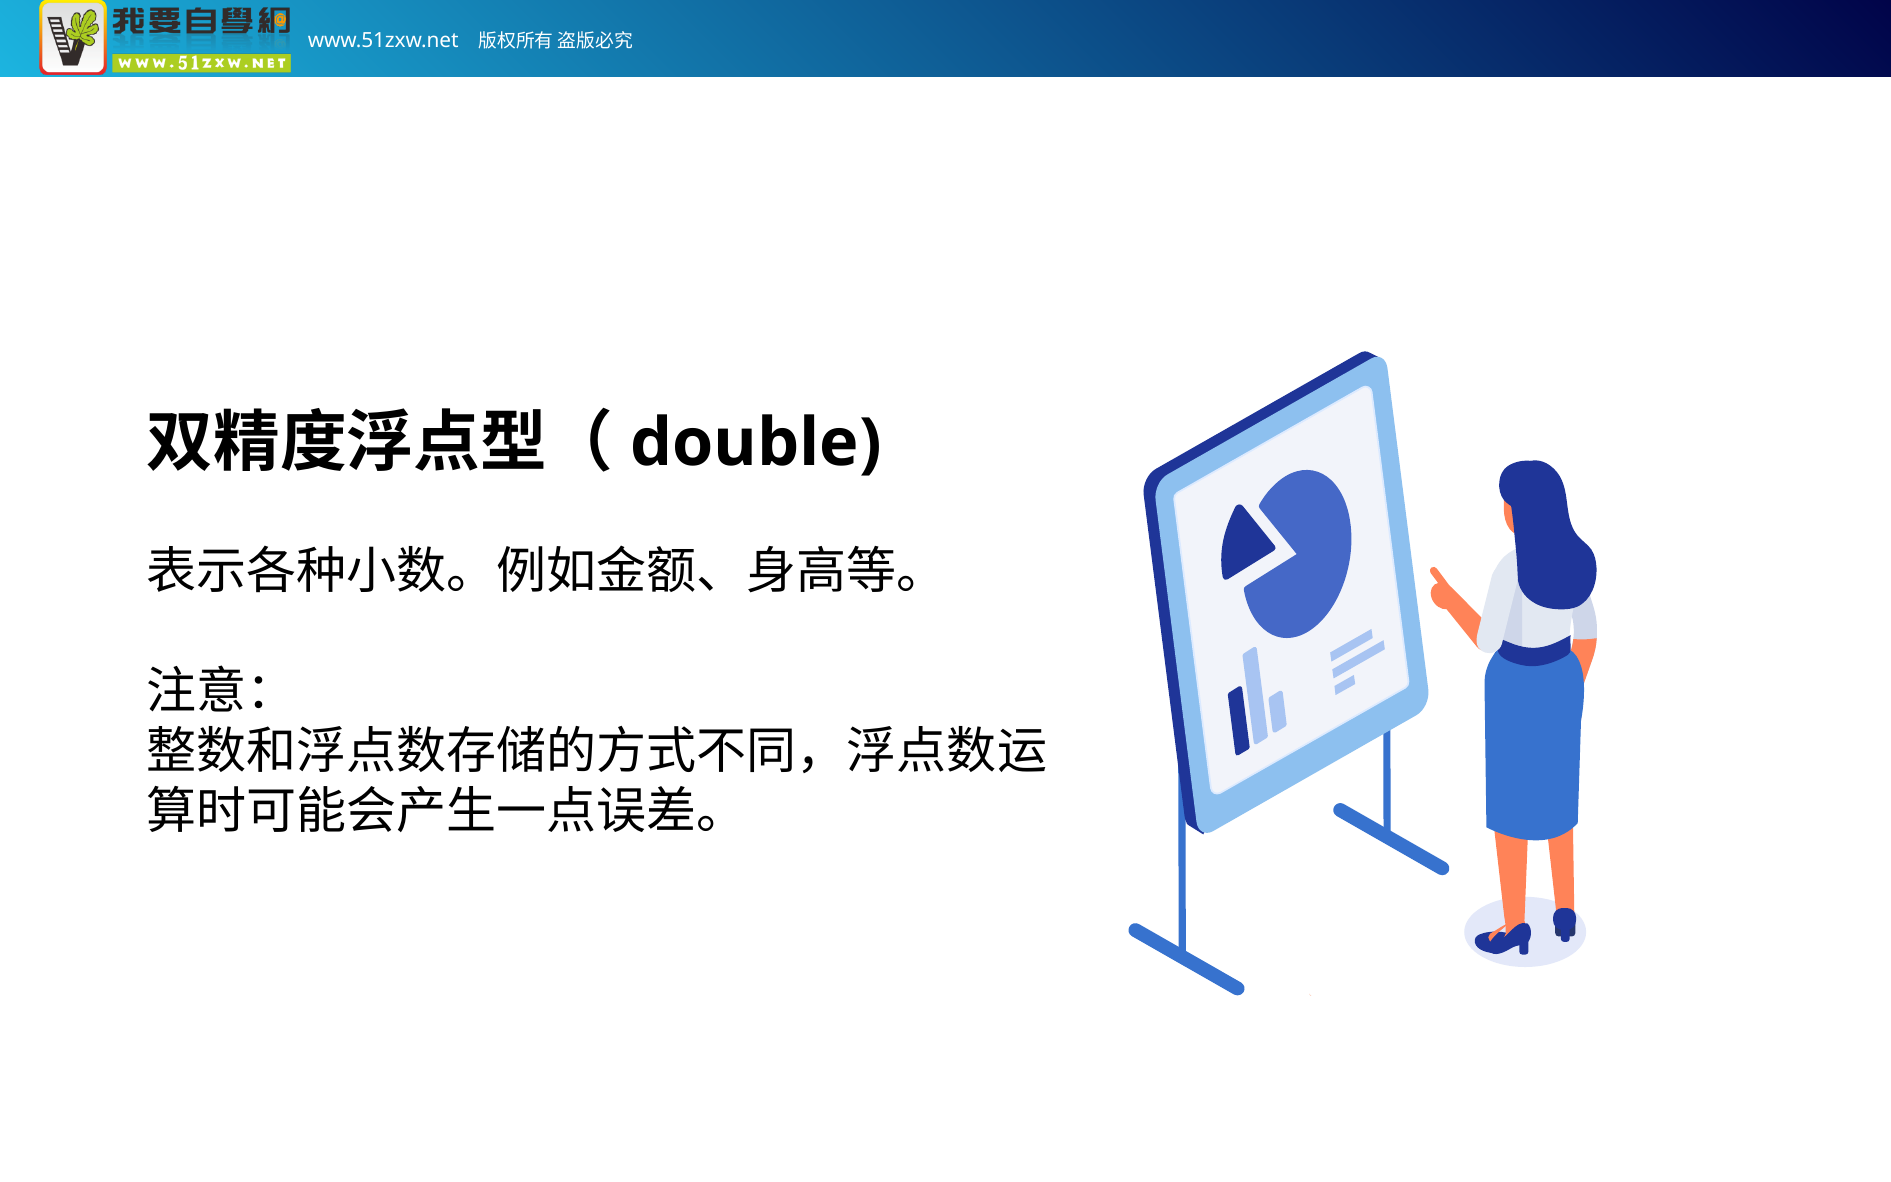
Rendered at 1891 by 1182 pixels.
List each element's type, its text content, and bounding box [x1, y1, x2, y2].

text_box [1128, 351, 1598, 997]
text_box 双精度浮点型（double) 表示各种小数。例如金额、身高等。 注意： 整数和浮点数存储的方式不同，浮点数运算时可能会产生一点误差。 [131, 391, 1077, 846]
text_box [0, 0, 1891, 78]
picture [39, 0, 291, 75]
text_box www.51zxw.net 版权所有 盗版必究 [291, 11, 858, 59]
